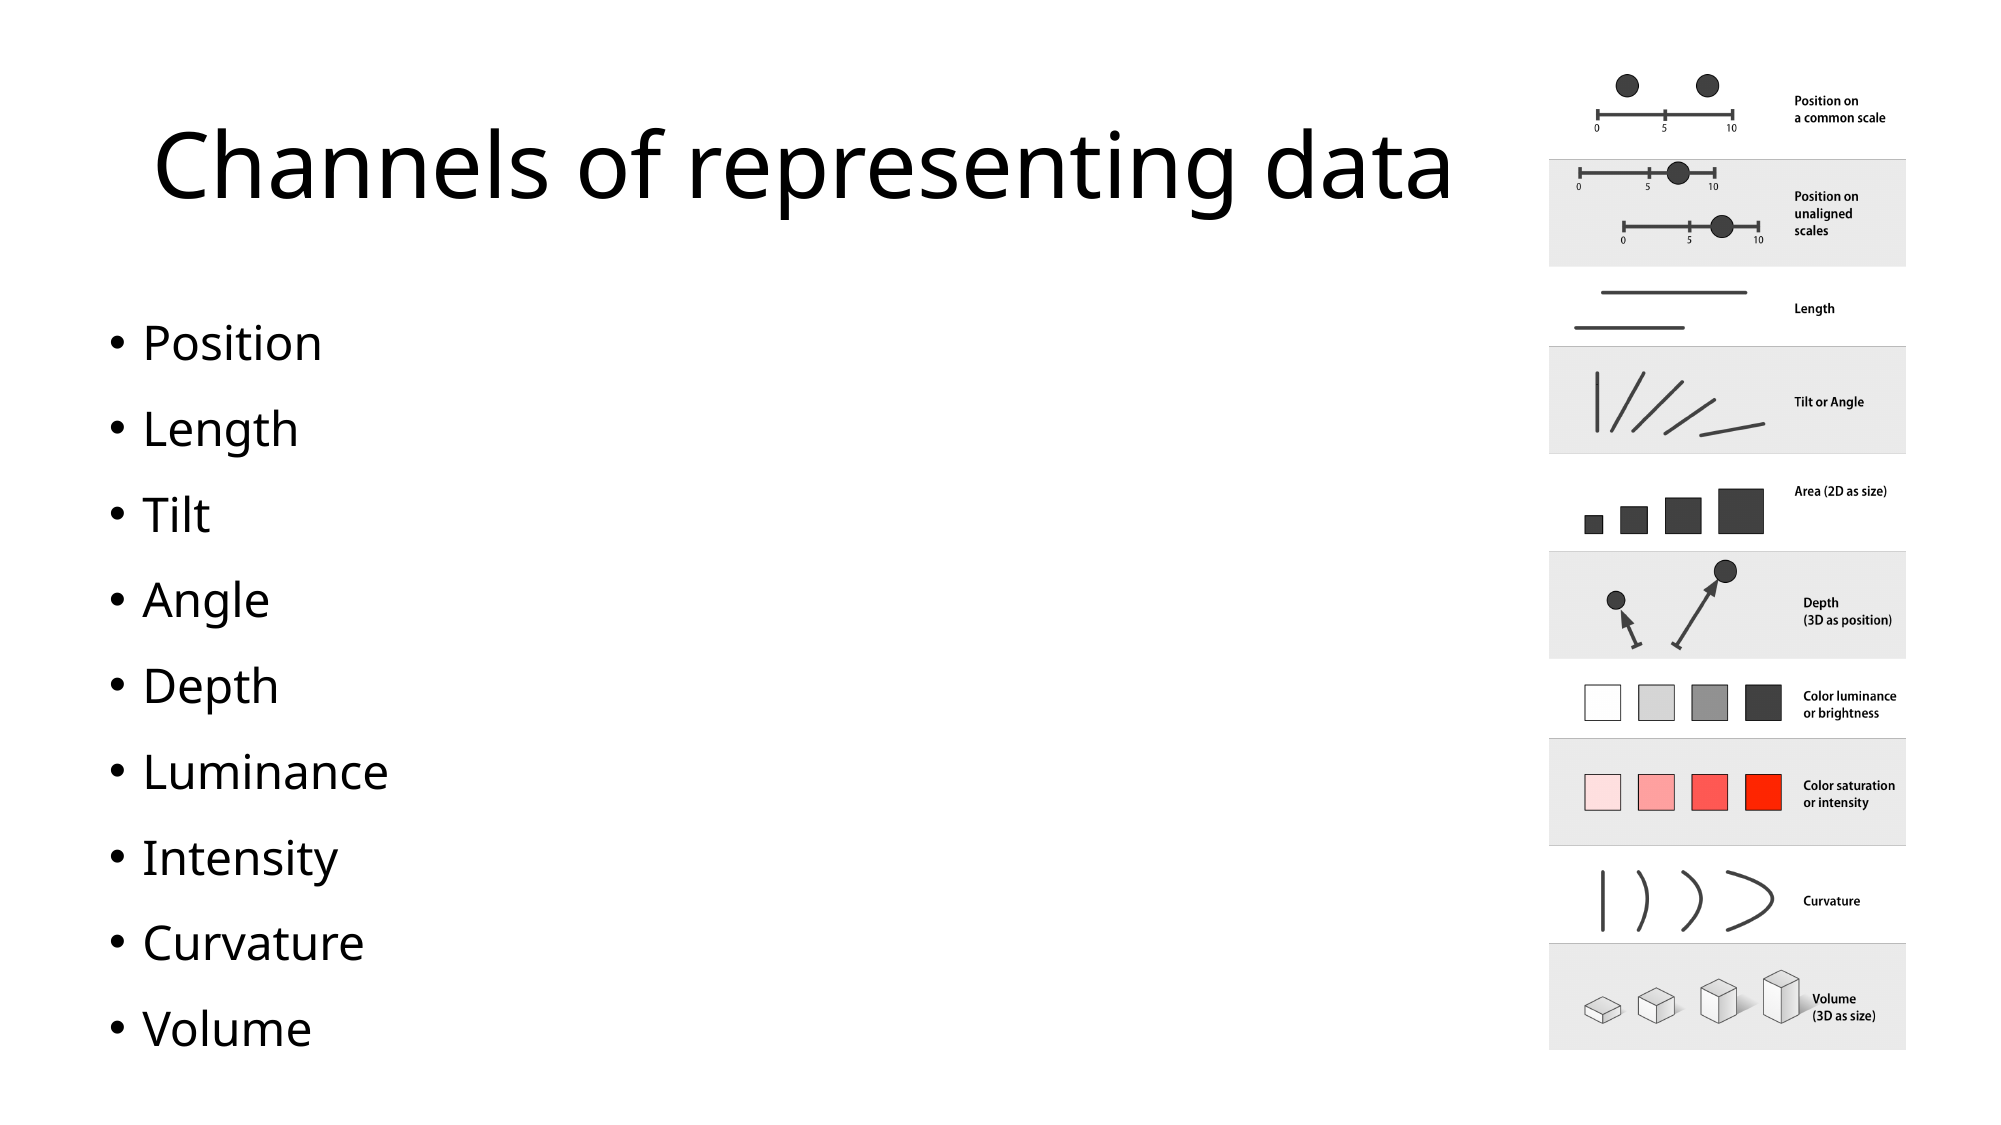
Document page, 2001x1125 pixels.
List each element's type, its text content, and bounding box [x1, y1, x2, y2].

picture [1549, 74, 1906, 1050]
list Position Length Tilt Angle Depth Luminance Intensity Curvature Volume [94, 294, 1664, 1066]
title Channels of representing data [137, 59, 1863, 278]
